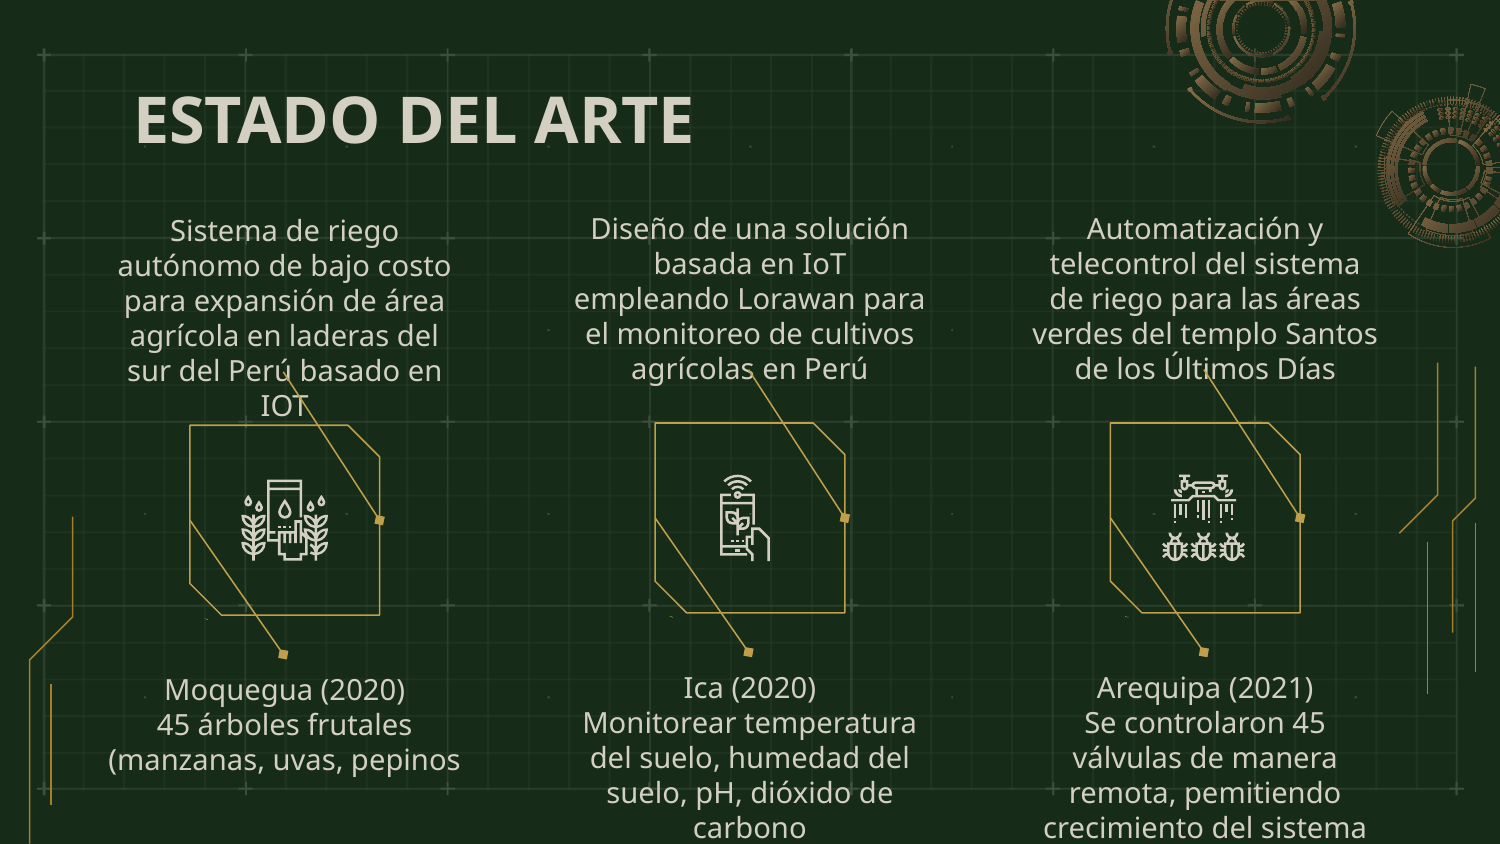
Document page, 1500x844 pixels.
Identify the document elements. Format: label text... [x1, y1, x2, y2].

subtitle Arequipa (2021) Se controlaron 45 válvulas de manera remota, pemitiendo crecimiento del sistema [1013, 654, 1397, 753]
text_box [719, 474, 771, 562]
text_box [1110, 423, 1301, 613]
title ESTADO DEL ARTE [118, 63, 1382, 168]
title Automatización y telecontrol del sistema de riego para las áreas verdes del templo Santos de los Últimos Días [1013, 195, 1397, 282]
subtitle Ica (2020) Monitorear temperatura del suelo, humedad del suelo, pH, dióxido de carbono [558, 654, 942, 753]
text_box [655, 423, 845, 613]
subtitle Moquegua (2020) 45 árboles frutales (manzanas, uvas, pepinos [93, 656, 477, 756]
title Sistema de riego autónomo de bajo costo para expansión de área agrícola en laderas del sur del Perú basado en IOT [93, 197, 477, 285]
text_box [189, 425, 380, 616]
title Diseño de una solución basada en IoT empleando Lorawan para el monitoreo de cultivos agrícolas en Perú [558, 195, 942, 282]
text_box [241, 479, 329, 561]
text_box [1161, 474, 1246, 562]
